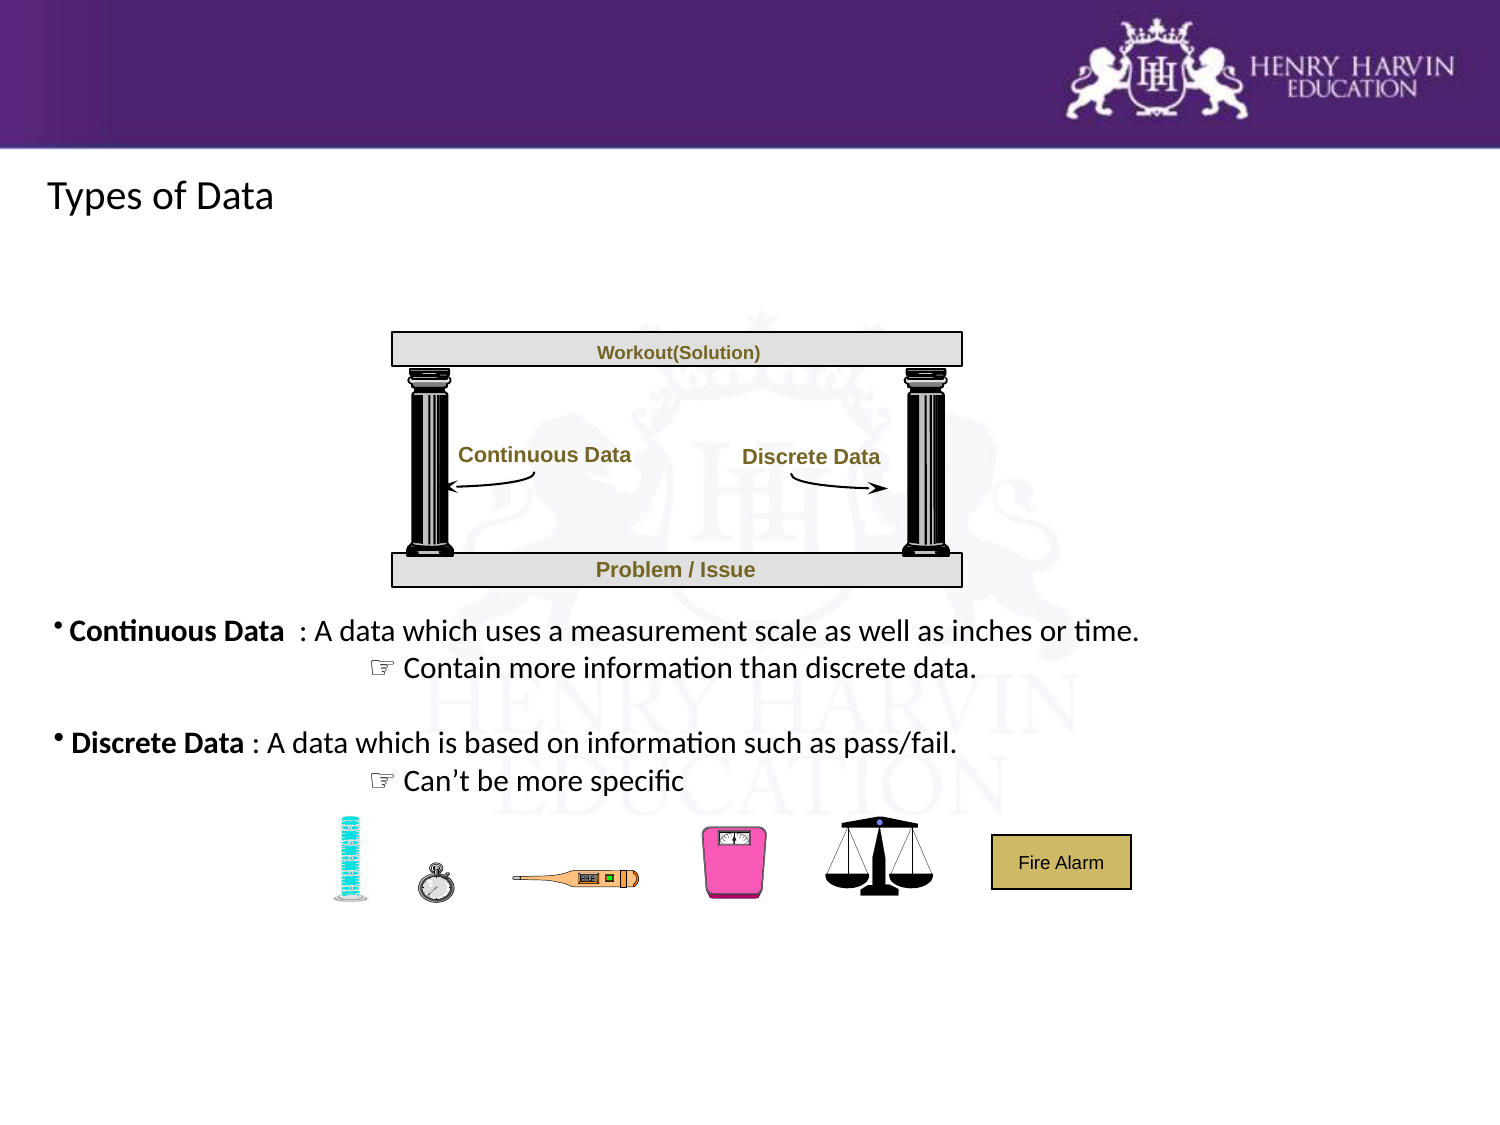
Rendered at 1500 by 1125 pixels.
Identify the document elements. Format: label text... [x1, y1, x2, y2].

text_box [824, 816, 934, 897]
text_box Problem / Issue [584, 549, 774, 588]
picture [0, 0, 1500, 1125]
text_box [391, 332, 963, 366]
text_box Workout(Solution) [585, 334, 773, 369]
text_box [701, 826, 767, 899]
text_box [791, 473, 889, 495]
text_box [511, 869, 640, 888]
text_box [391, 553, 584, 587]
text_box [406, 369, 454, 556]
text_box Continuous Data : A data which uses a measurement scale as well as inches or time. ☞ Contain more information than discrete data. Discrete Data : A data which is based on information such as pass/fail. ☞ Can’t be more specific [42, 604, 1491, 803]
text_box Types of Data [32, 160, 1045, 225]
text_box Discrete Data [730, 437, 892, 475]
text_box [332, 815, 370, 903]
text_box Fire Alarm [991, 834, 1131, 890]
text_box [458, 472, 535, 487]
text_box Continuous Data [458, 434, 643, 473]
text_box [774, 553, 963, 587]
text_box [902, 369, 950, 556]
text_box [417, 862, 455, 903]
